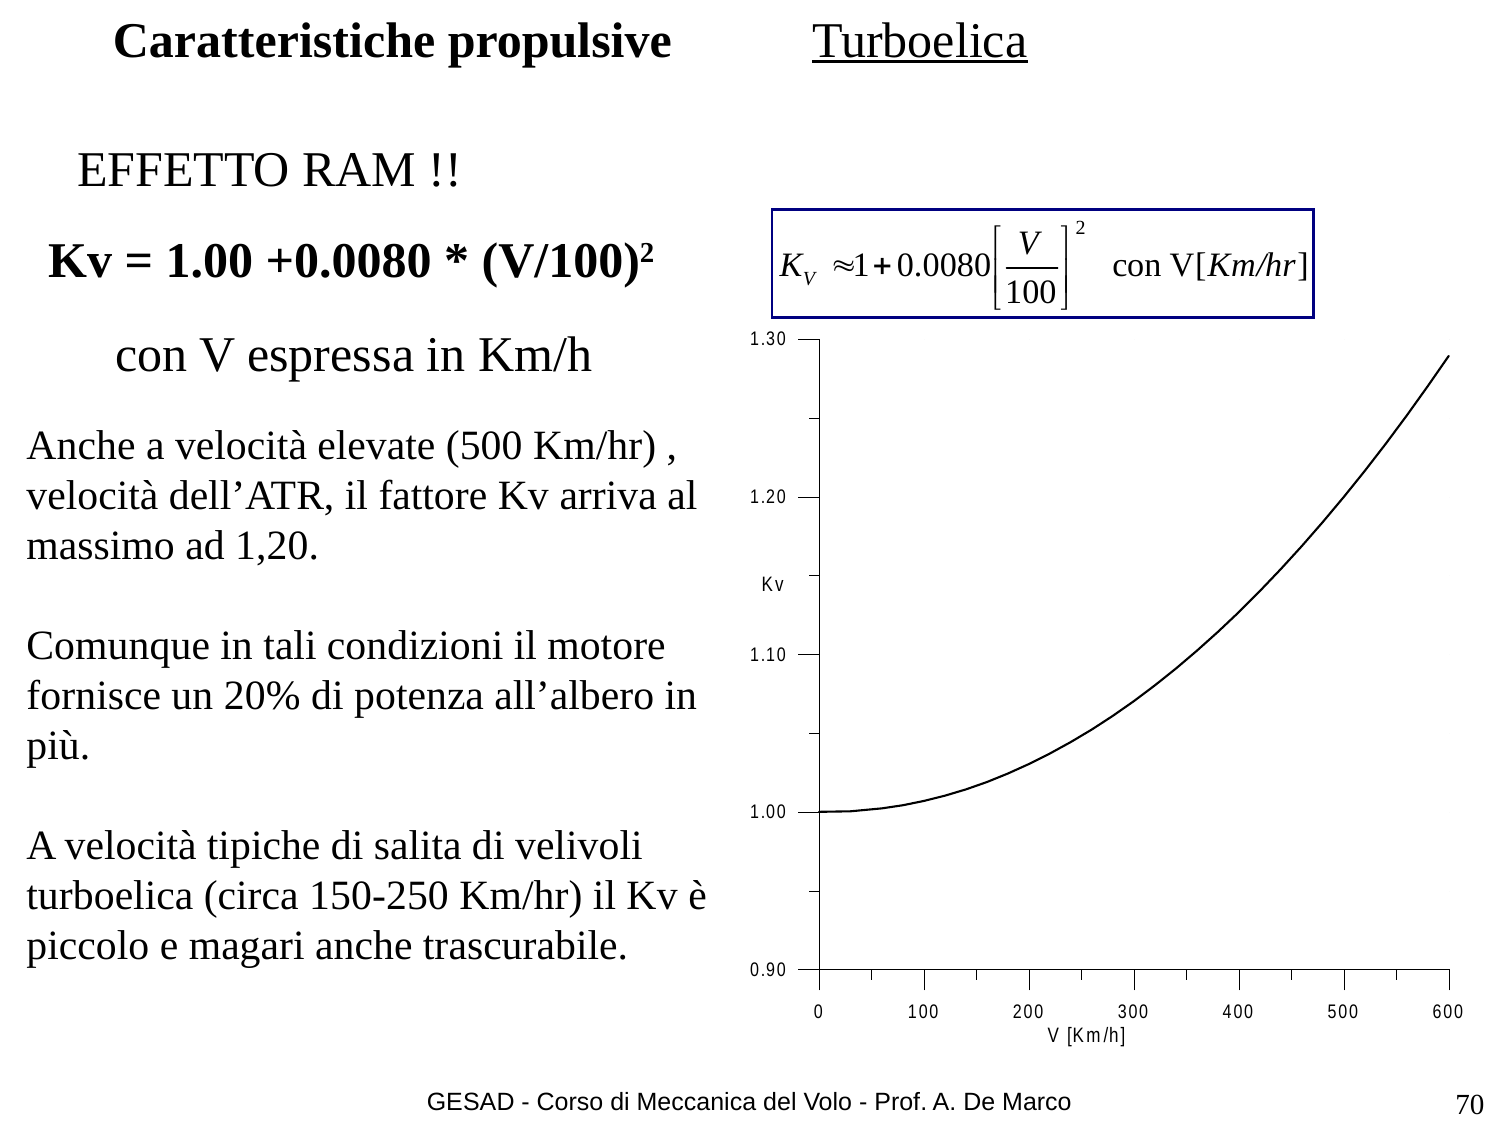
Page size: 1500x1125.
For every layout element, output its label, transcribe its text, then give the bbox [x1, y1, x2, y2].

footer GESAD - Corso di Meccanica del Volo - Prof. A. De Marco [300, 1077, 1200, 1125]
text_box Turboelica [797, 0, 1043, 75]
text_box EFFETTO RAM !! [62, 128, 478, 204]
picture [749, 327, 1465, 1048]
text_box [773, 210, 1313, 317]
slide_number 70 [1200, 1077, 1500, 1125]
text_box Anche a velocità elevate (500 Km/hr) , velocità dell’ATR, il fattore Kv arriva al massimo ad 1,20. Comunque in tali condizioni il motore fornisce un 20% di potenza all’albero in più. A velocità tipiche di salita di velivoli turboelica (circa 150-250 Km/hr) il Kv è piccolo e magari anche trascurabile. [11, 410, 727, 976]
text_box con V espressa in Km/h [101, 314, 608, 390]
text_box Kv = 1.00 +0.0080 * (V/100)2 [33, 220, 768, 296]
title Caratteristiche propulsive [0, 1, 786, 75]
